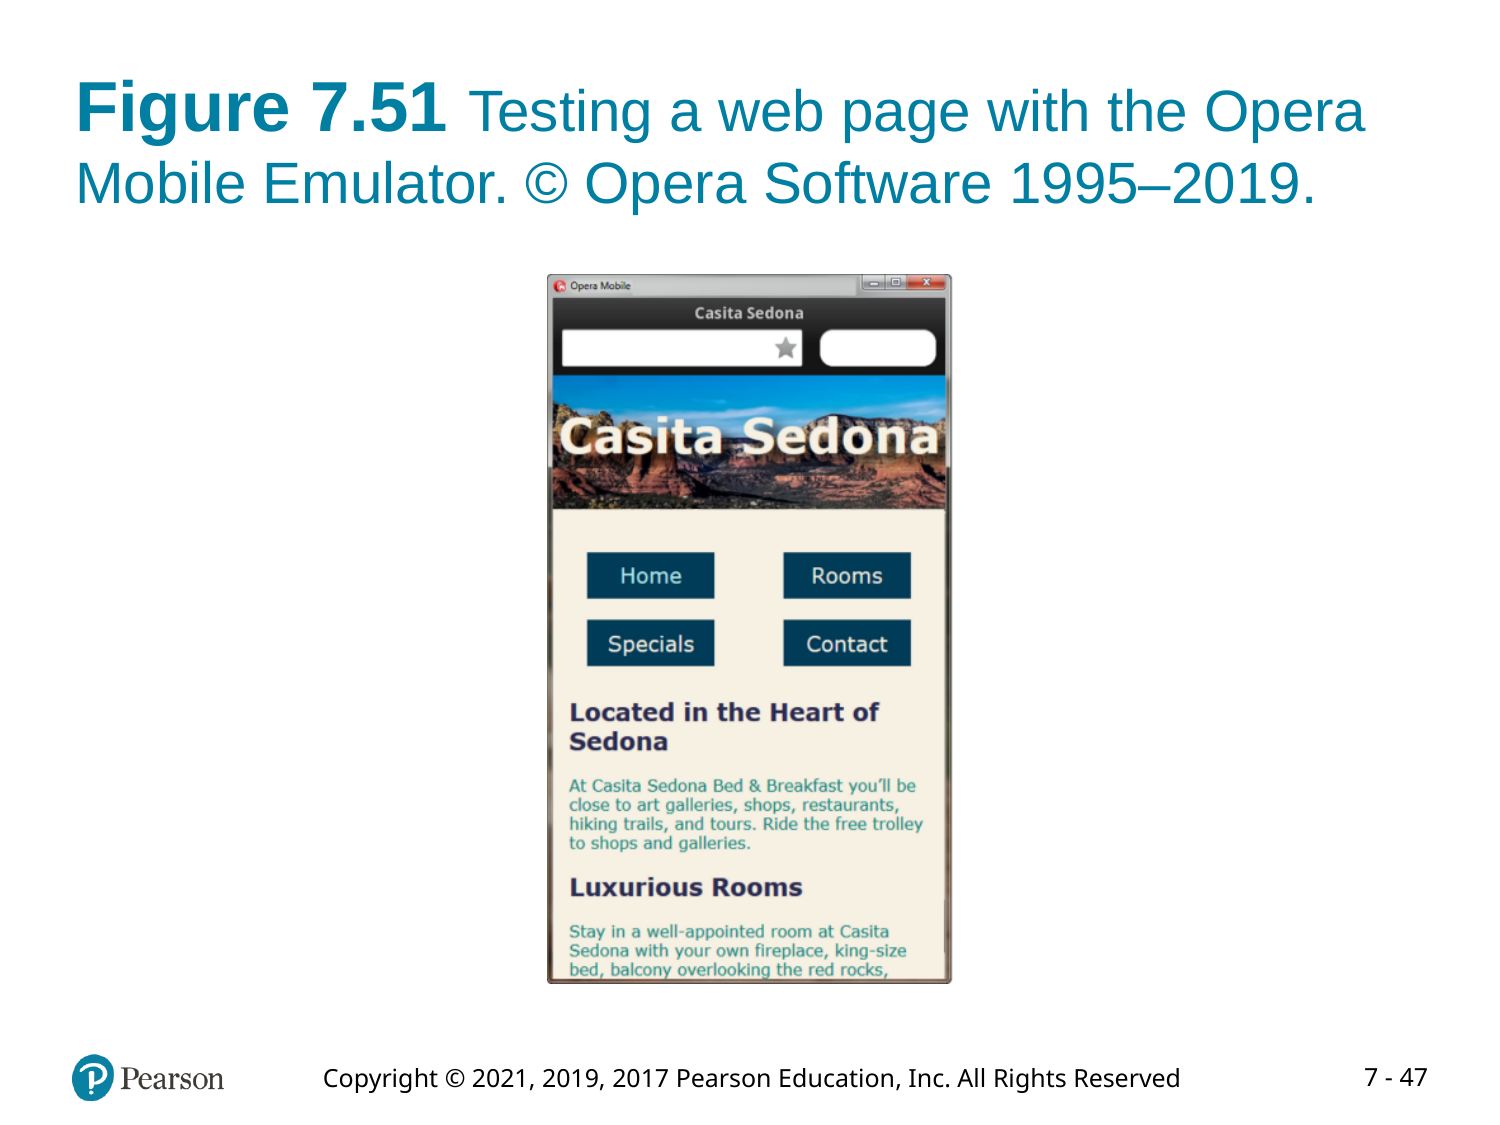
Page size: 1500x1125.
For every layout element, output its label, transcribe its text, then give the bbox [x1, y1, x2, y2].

picture [72, 1054, 89, 1072]
picture [72, 1087, 83, 1101]
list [546, 274, 954, 984]
picture [81, 1064, 107, 1089]
title Figure 7.51 Testing a web page with the Opera Mobile Emulator. © Opera Software 1995–2019. [75, 35, 1425, 216]
picture [99, 1054, 224, 1101]
